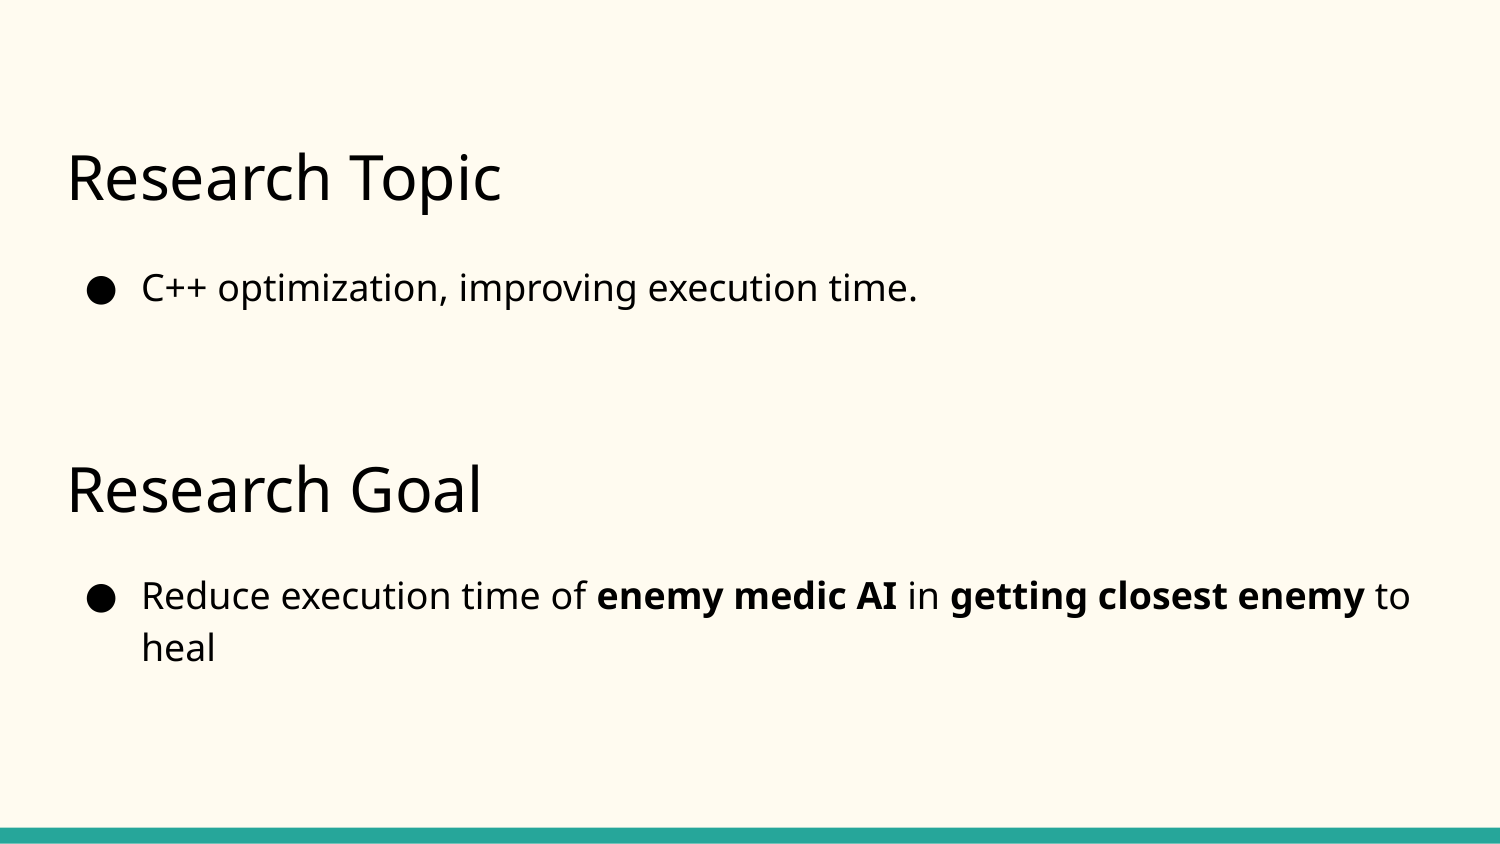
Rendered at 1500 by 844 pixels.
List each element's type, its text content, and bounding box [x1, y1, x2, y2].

title Research Goal [51, 435, 1449, 537]
list C++ optimization, improving execution time. [51, 242, 1449, 343]
title Research Topic [51, 123, 1449, 224]
list Reduce execution time of enemy medic AI in getting closest enemy to heal [51, 550, 1449, 651]
